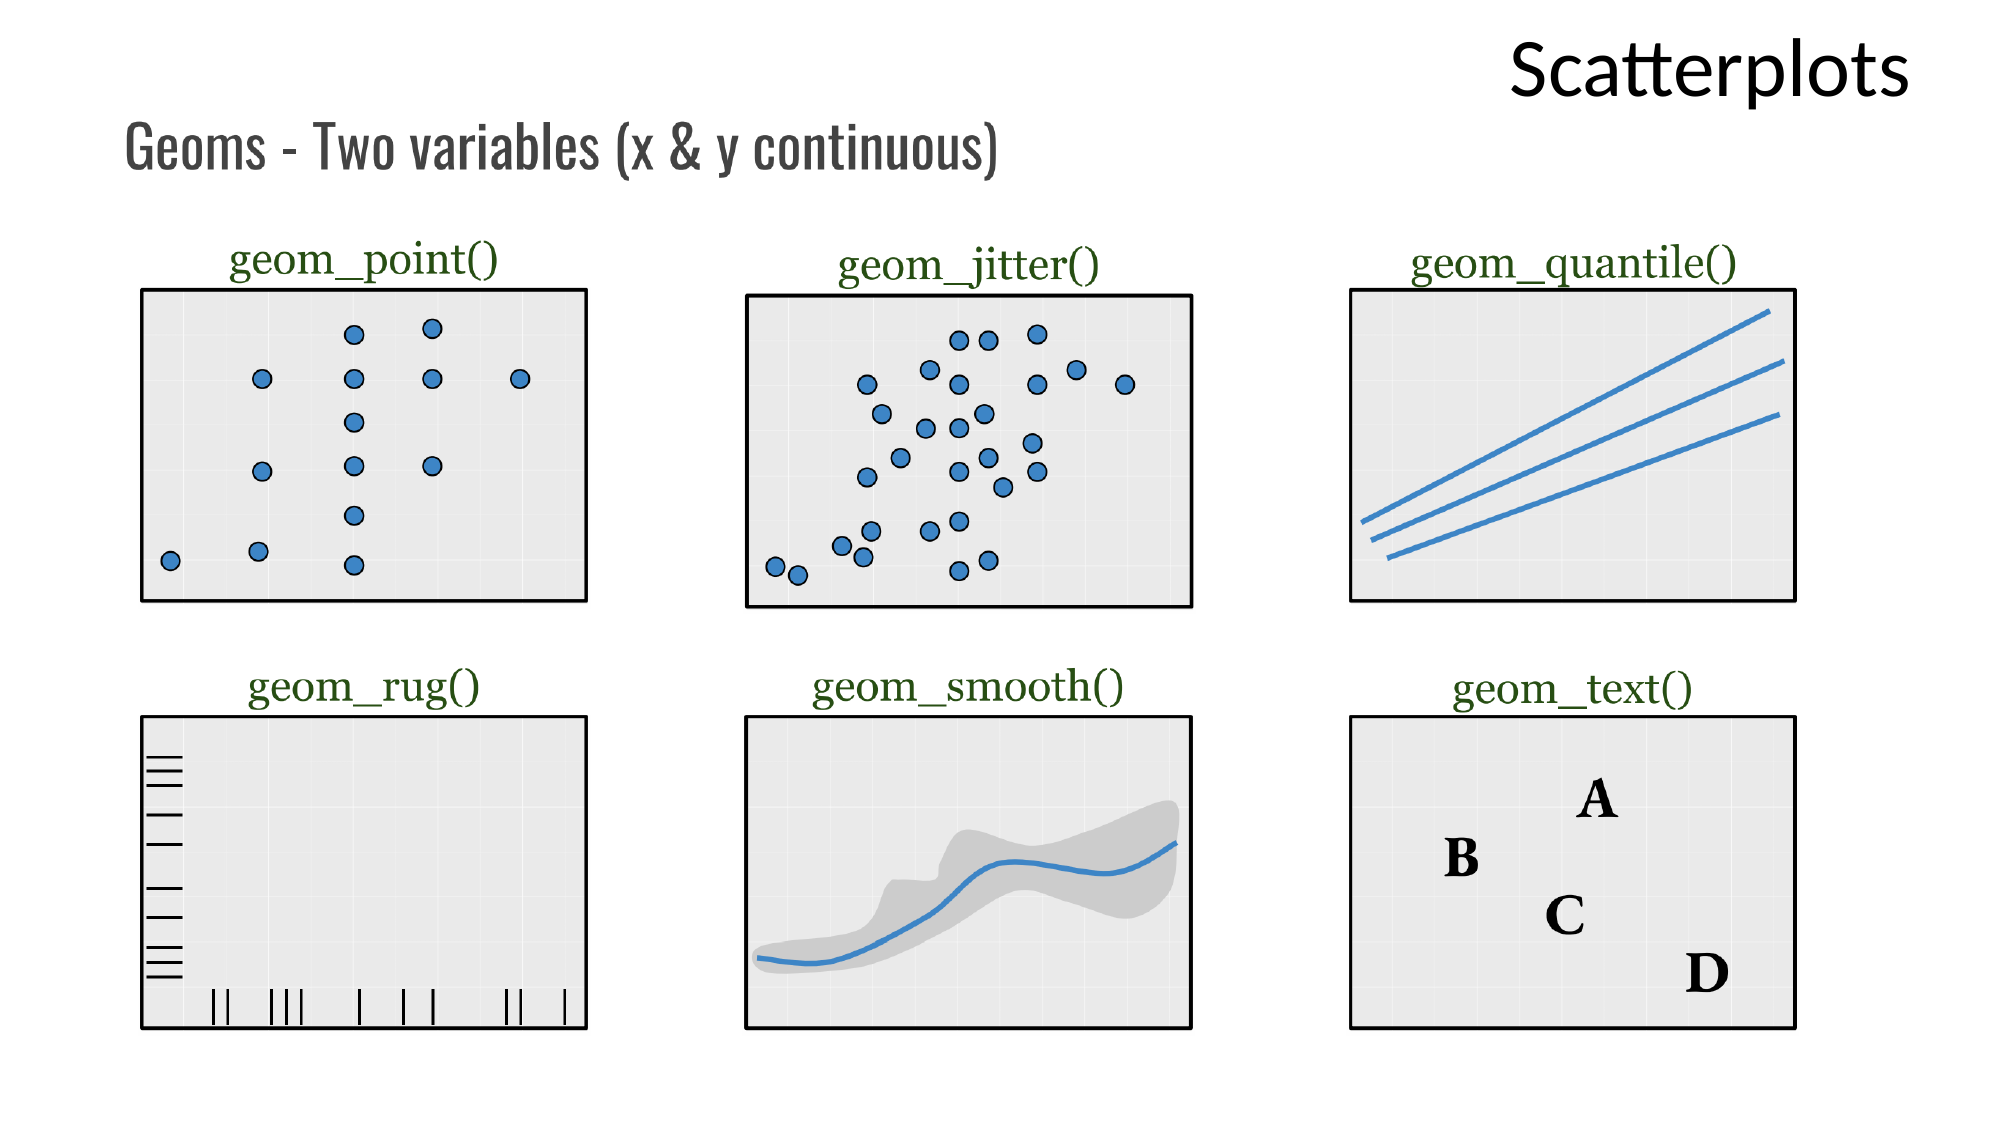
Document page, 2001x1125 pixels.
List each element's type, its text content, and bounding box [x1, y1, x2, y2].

text_box Scatterplots [1495, 5, 1927, 121]
picture [115, 97, 1822, 1062]
